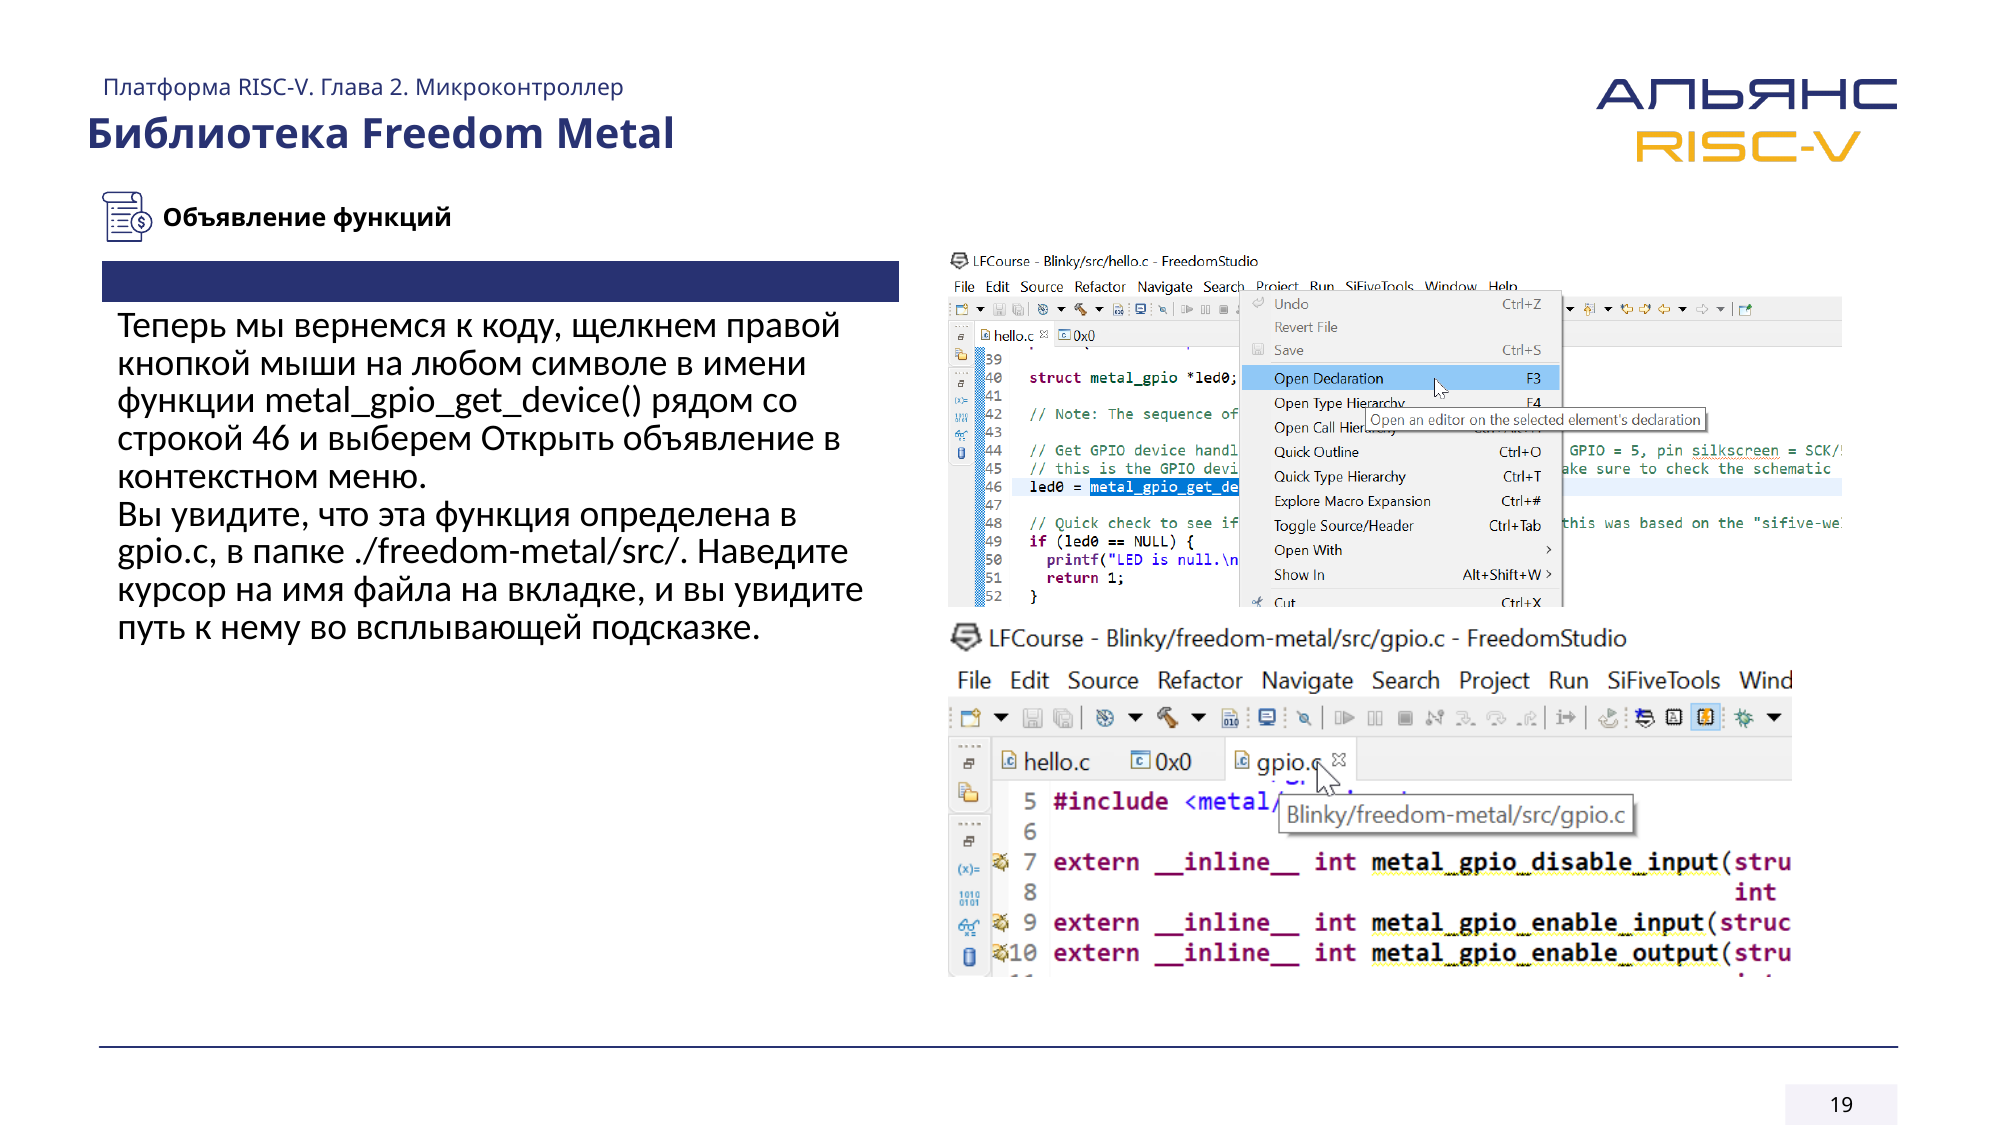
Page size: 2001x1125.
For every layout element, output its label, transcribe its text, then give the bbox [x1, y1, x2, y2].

text_box Платформа RISC-V. Глава 2. Микроконтроллер [88, 65, 1624, 108]
picture [1595, 79, 1898, 162]
text_box 19 [1785, 1084, 1898, 1125]
picture [948, 615, 1792, 977]
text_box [101, 191, 153, 242]
text_box Библиотека Freedom Metal [71, 99, 701, 165]
text_box Объявление функций [162, 201, 1005, 232]
table_header [102, 261, 899, 302]
table_cell Теперь мы вернемся к коду, щелкнем правой кнопкой мыши на любом символе в имени функции metal_gpio_get_device() рядом со строкой 46 и выберем Открыть объявление в контекстном меню. Вы увидите, что эта функция определена в gpio.c, в папке ./freedom-metal/src/. Наведите курсор на имя файла на вкладке, и вы увидите путь к нему во всплывающей подсказке. [102, 302, 900, 766]
picture [948, 247, 1842, 607]
